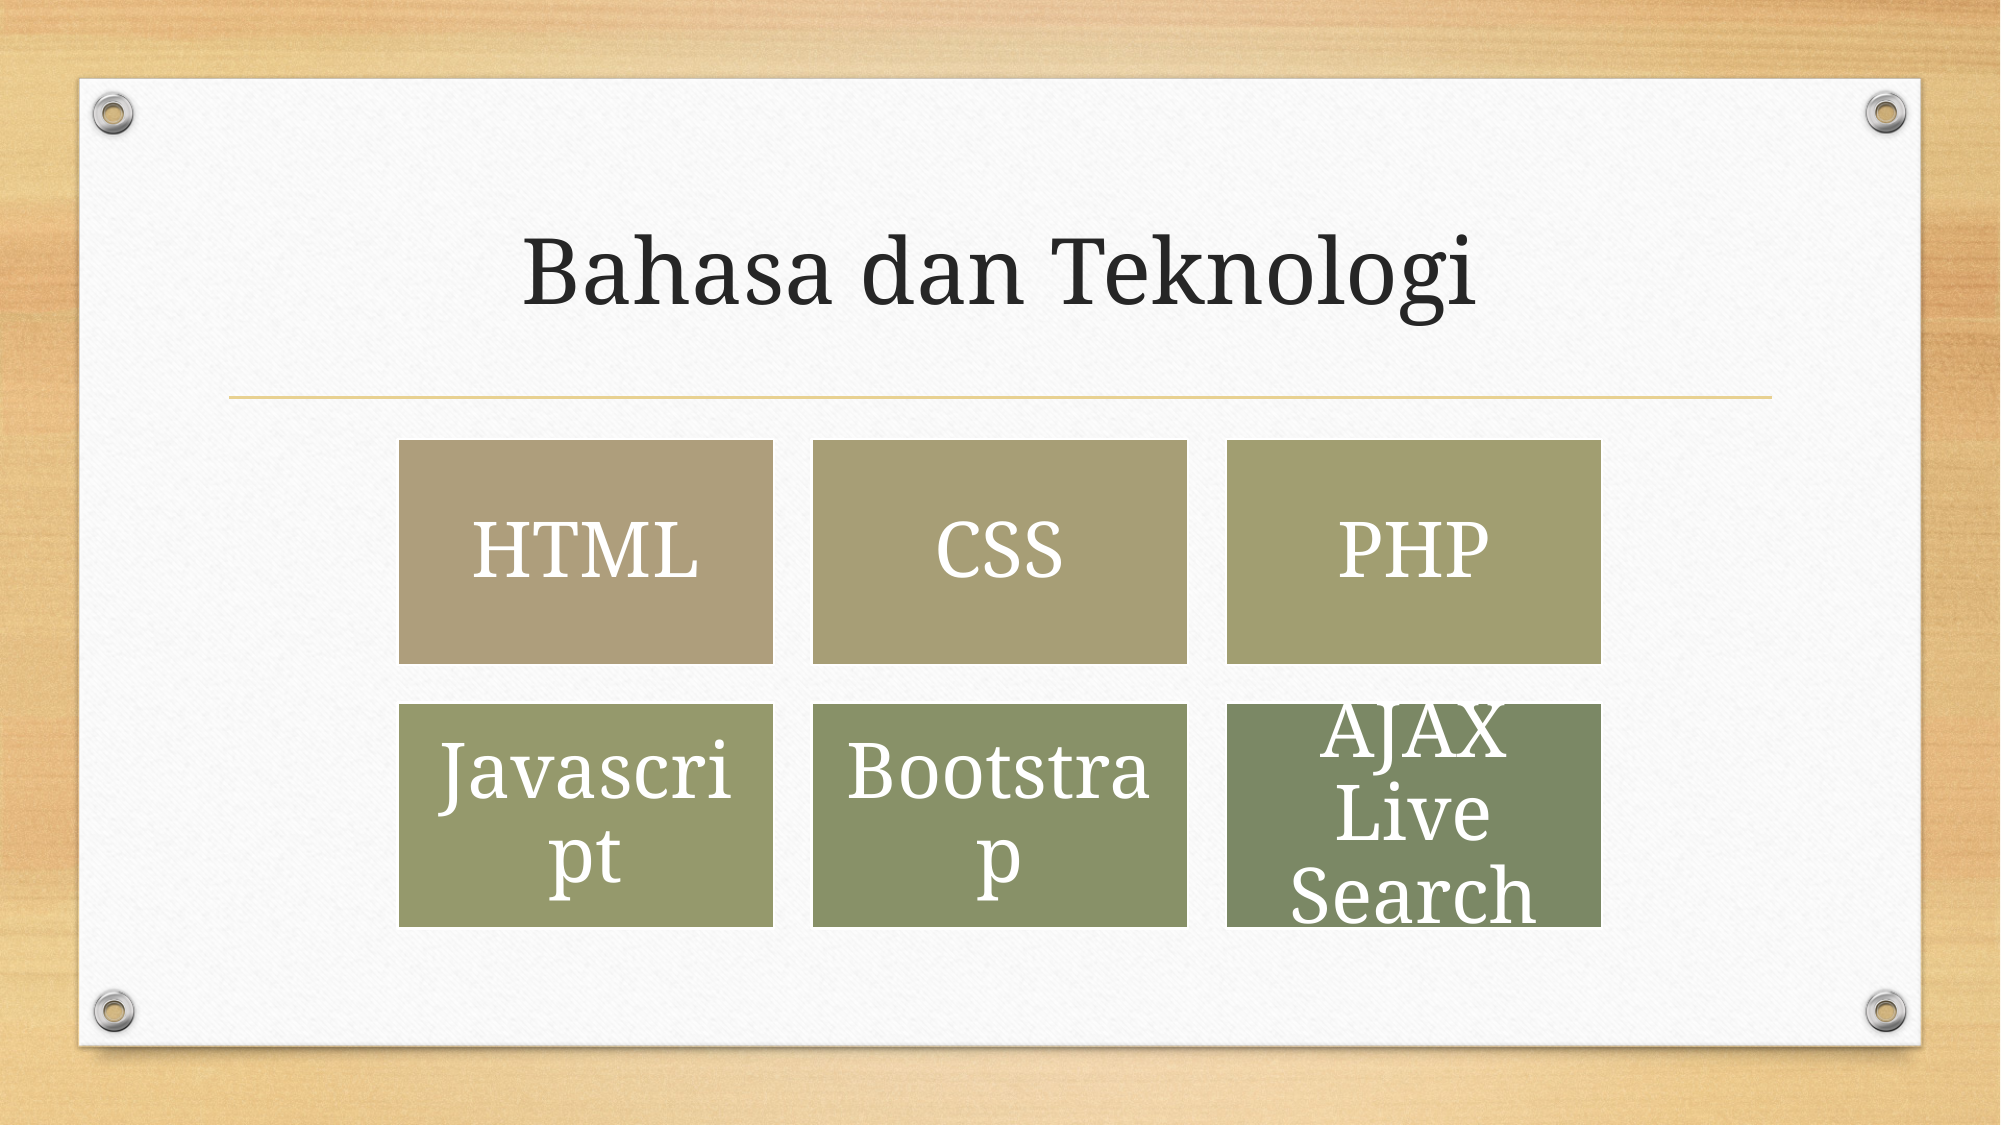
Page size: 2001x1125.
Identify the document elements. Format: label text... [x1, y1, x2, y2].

picture [0, 0, 2001, 1125]
title Bahasa dan Teknologi [212, 161, 1788, 375]
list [212, 438, 1788, 929]
